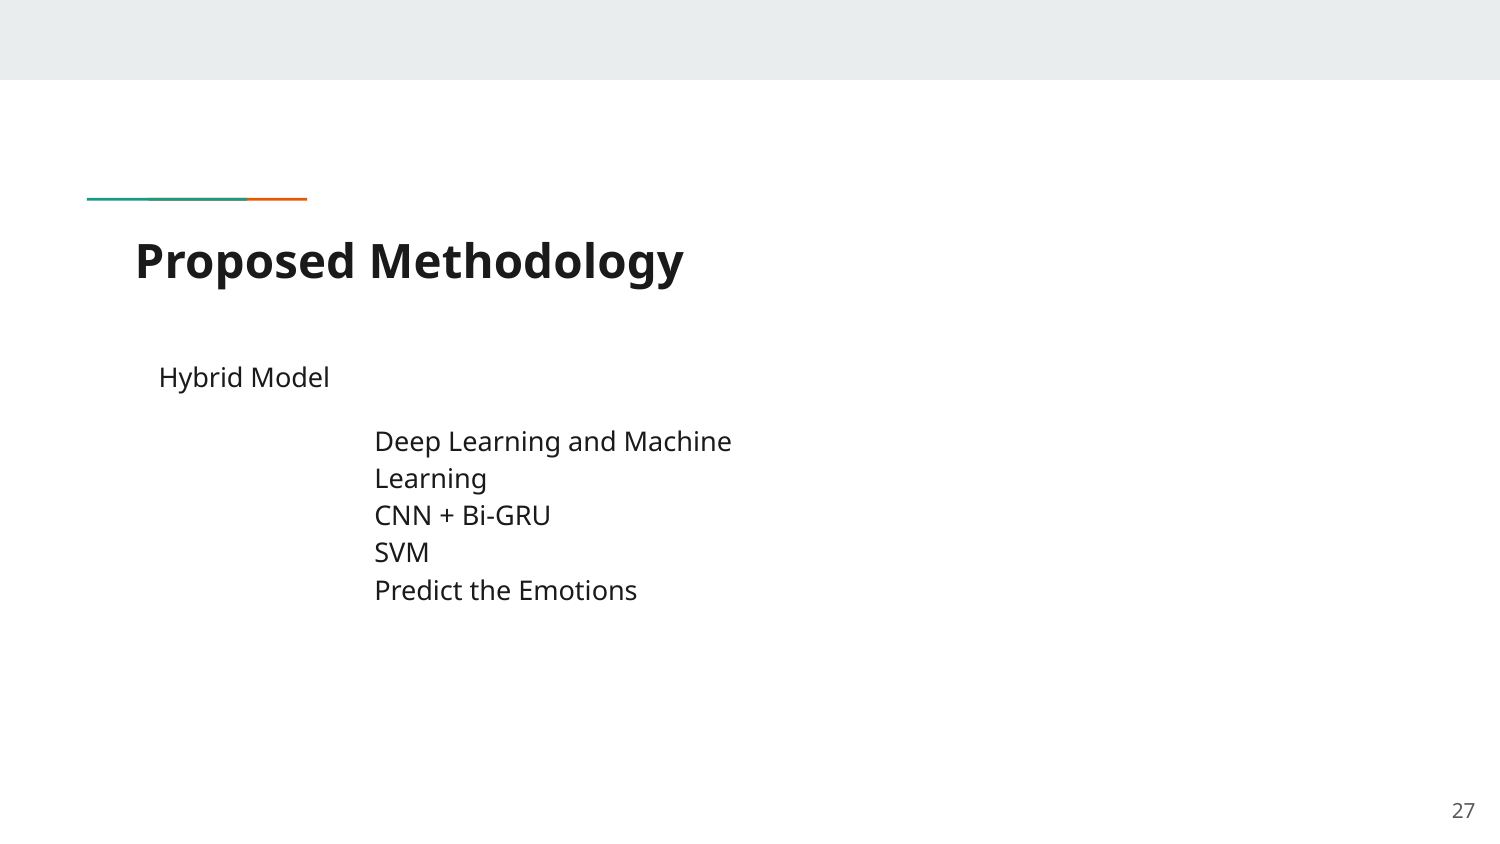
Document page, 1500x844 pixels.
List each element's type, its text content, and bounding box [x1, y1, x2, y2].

slide_number 27 [1400, 779, 1491, 844]
text_box Deep Learning and Machine Learning CNN + Bi-GRU SVM Predict the Emotions [335, 404, 852, 634]
list Hybrid Model [119, 341, 388, 413]
title Proposed Methodology [119, 216, 1381, 305]
